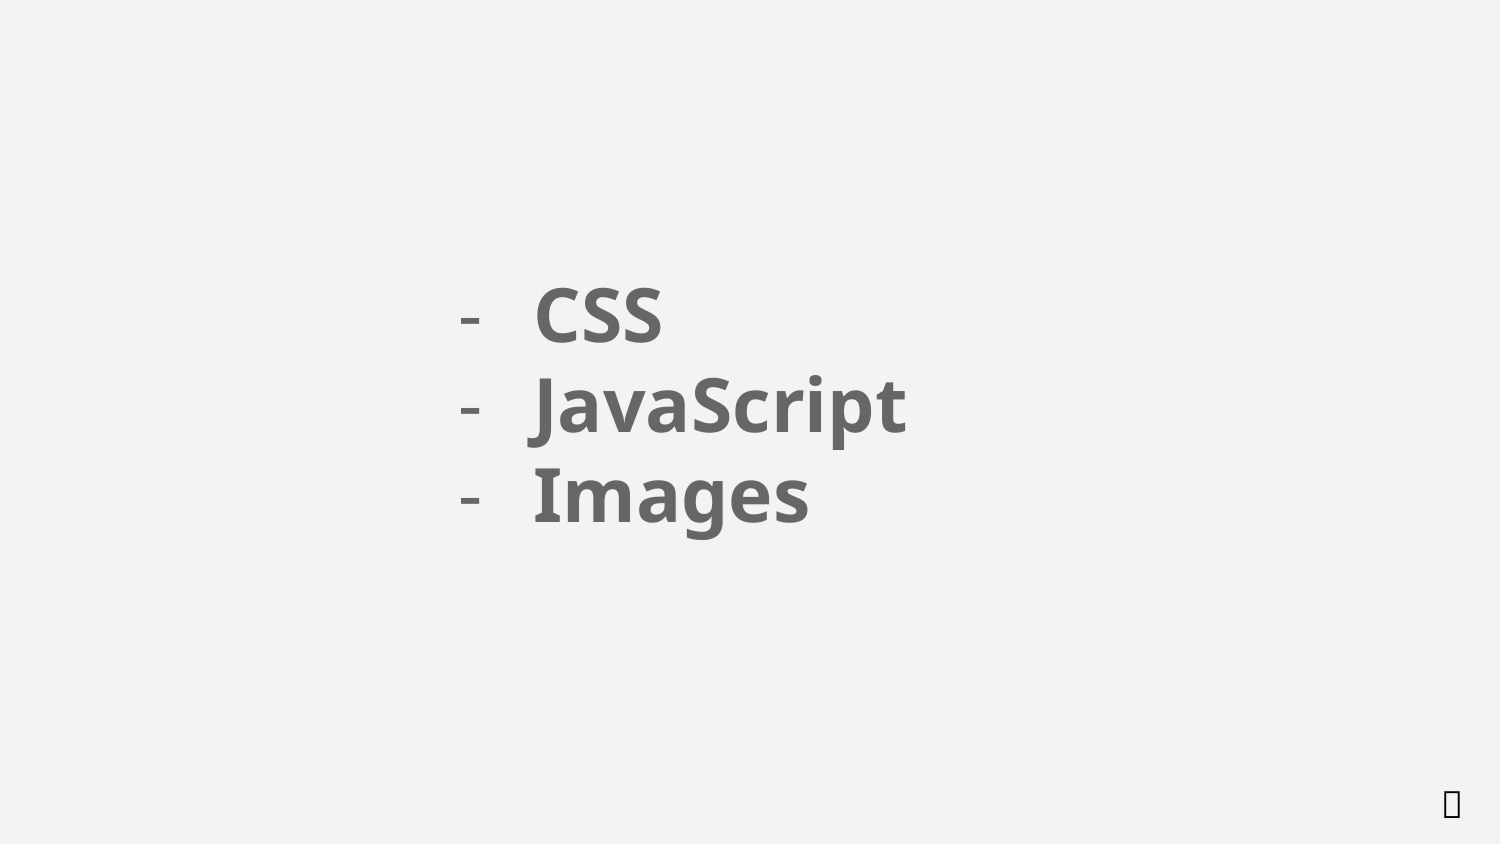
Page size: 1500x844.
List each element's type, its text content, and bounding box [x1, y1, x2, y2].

text_box CSS JavaScript Images [443, 252, 1057, 591]
